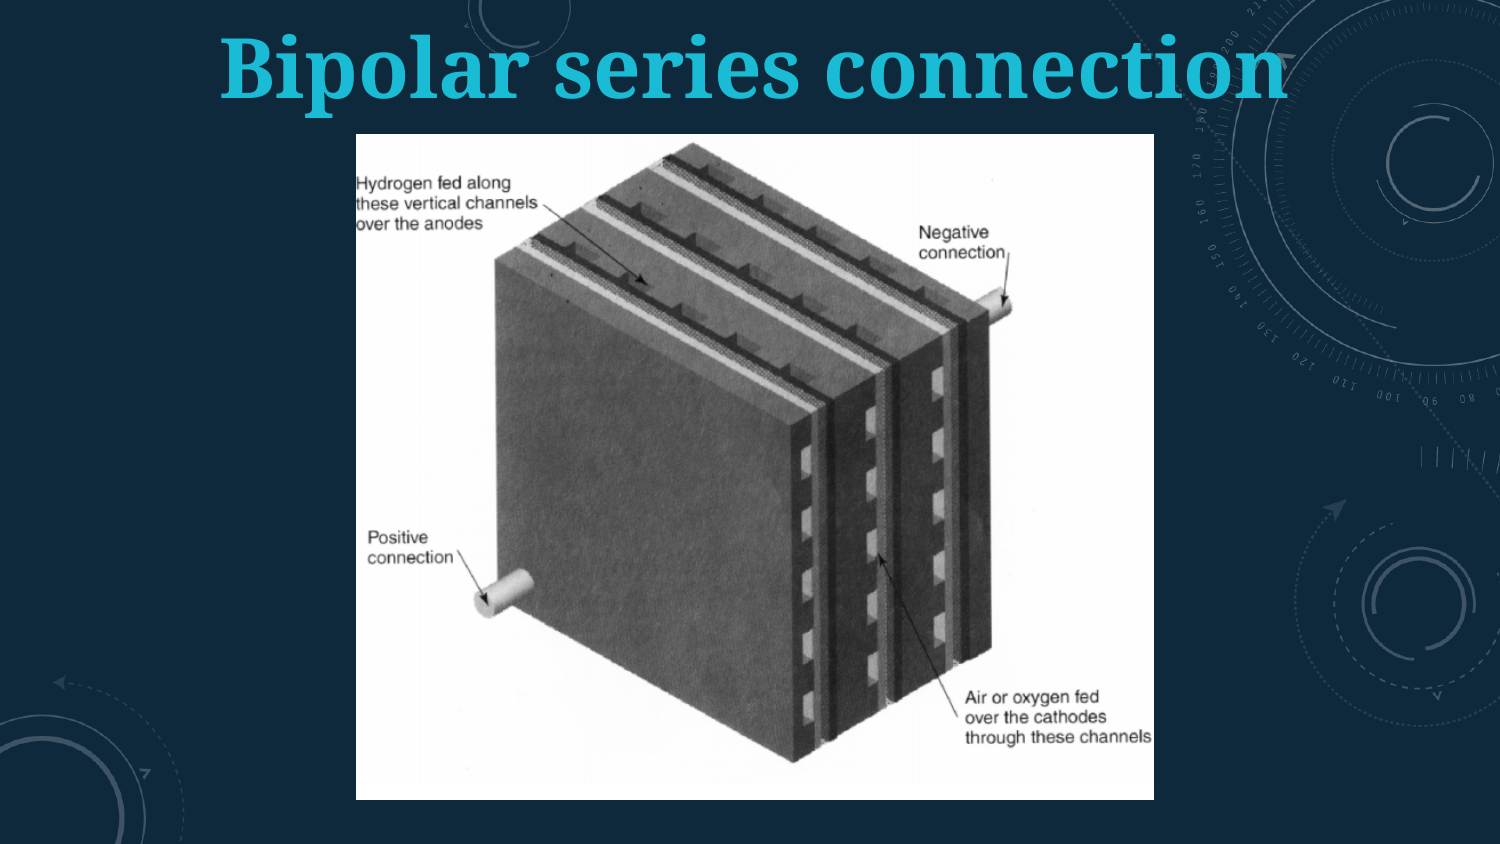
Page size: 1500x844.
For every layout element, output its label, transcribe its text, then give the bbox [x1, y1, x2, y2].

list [356, 134, 1154, 800]
title Bipolar series connection [99, 0, 1411, 232]
picture [0, 0, 1500, 844]
